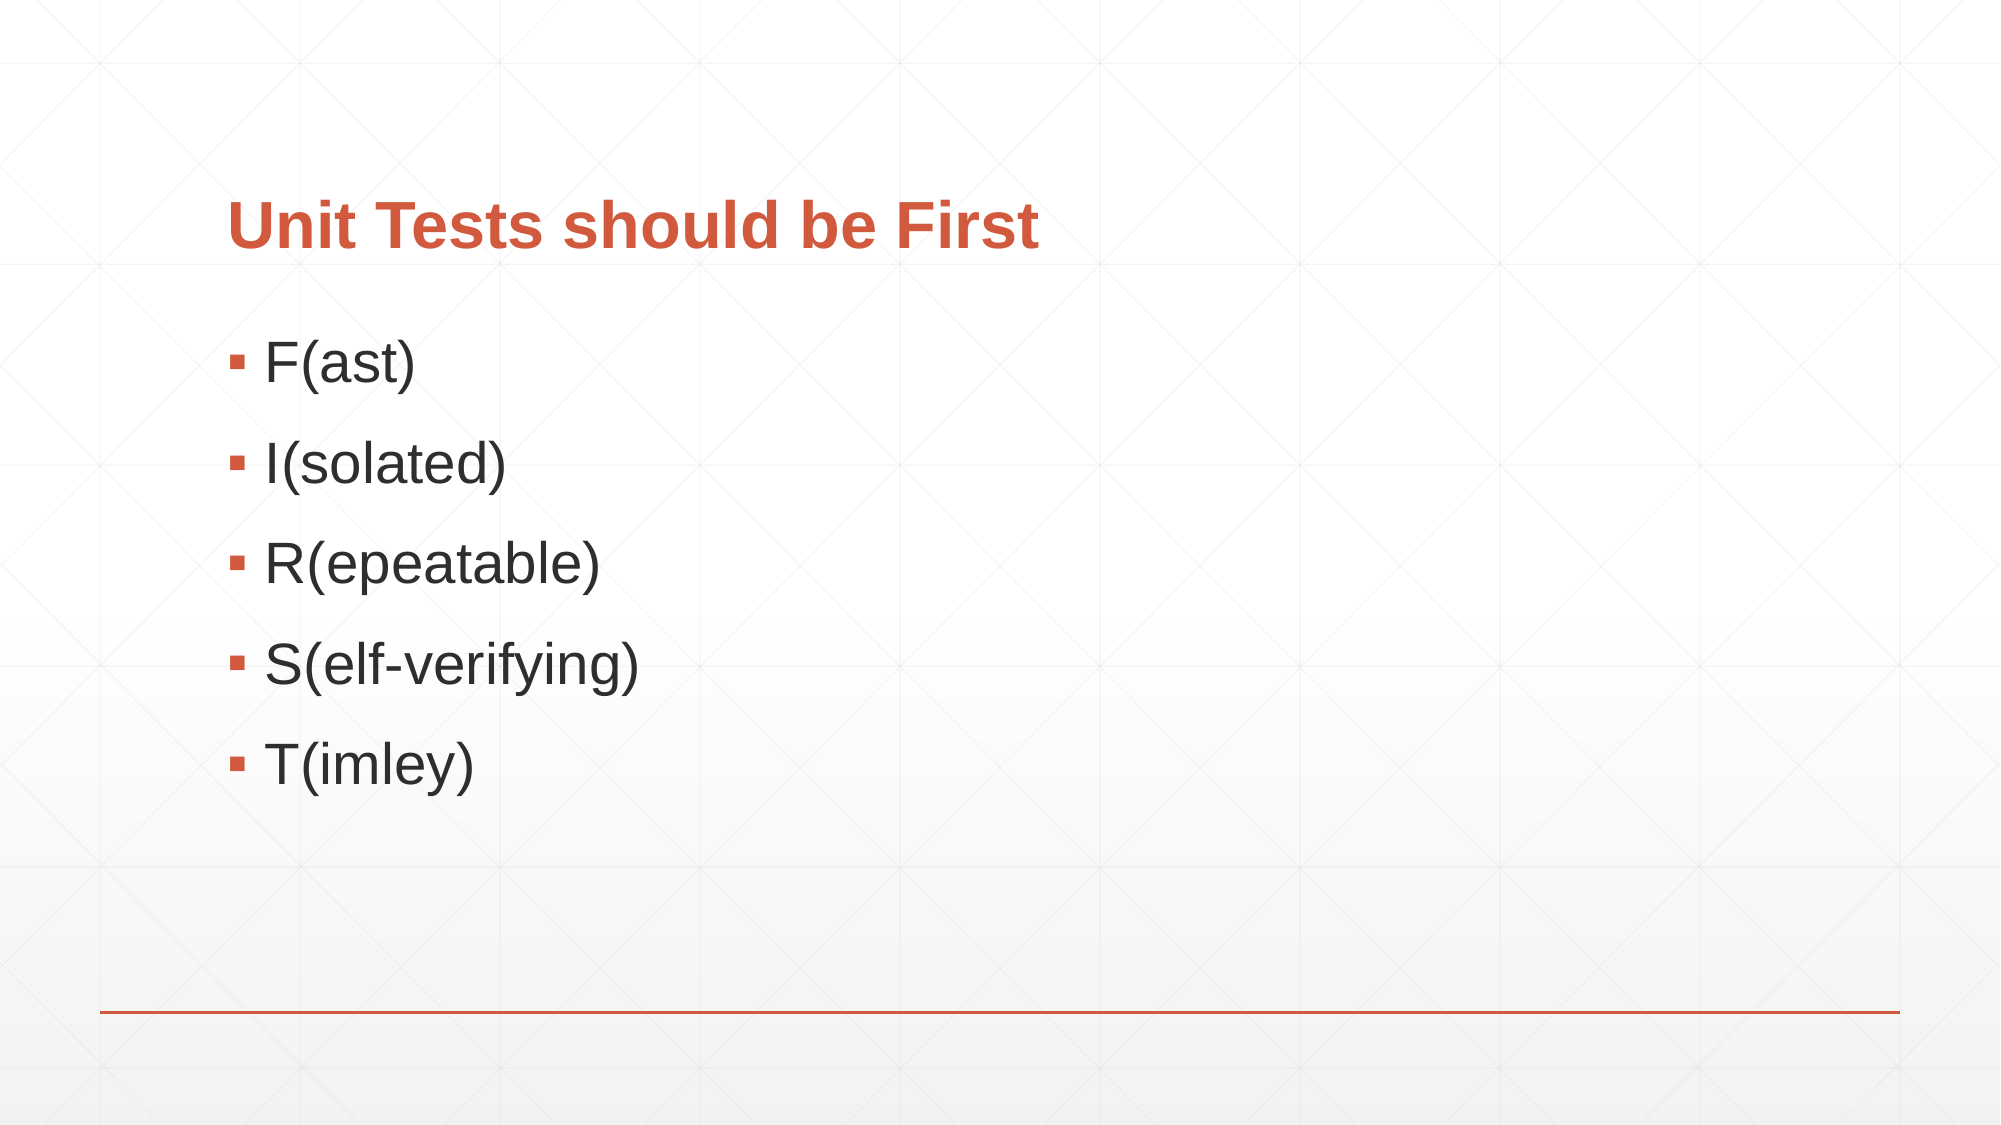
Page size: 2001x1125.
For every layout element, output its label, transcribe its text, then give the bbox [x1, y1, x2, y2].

list F(ast) I(solated) R(epeatable) S(elf-verifying) T(imley) [212, 324, 1788, 950]
title Unit Tests should be First [212, 82, 1788, 271]
